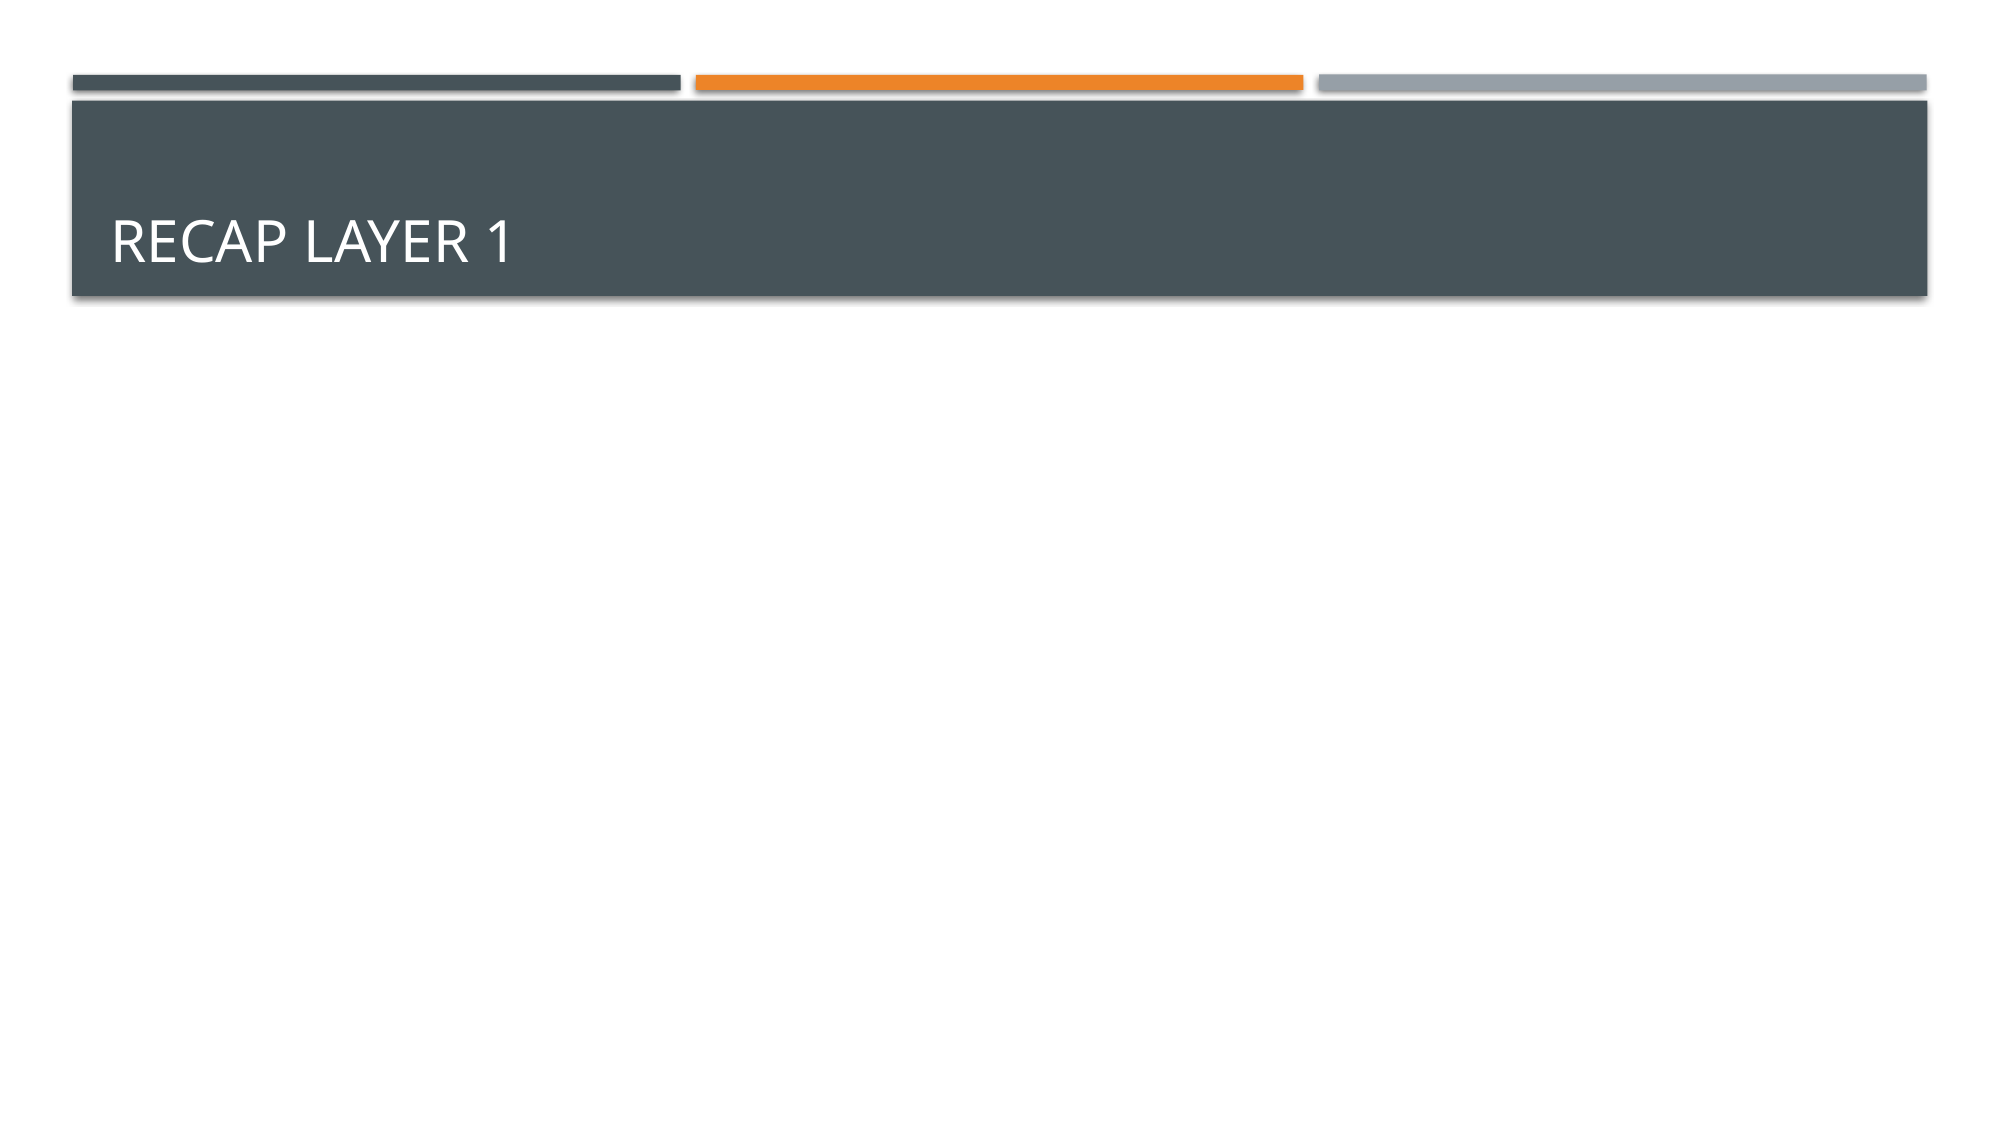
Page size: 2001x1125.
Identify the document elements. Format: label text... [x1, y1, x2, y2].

title Recap layer 1 [95, 115, 1905, 282]
